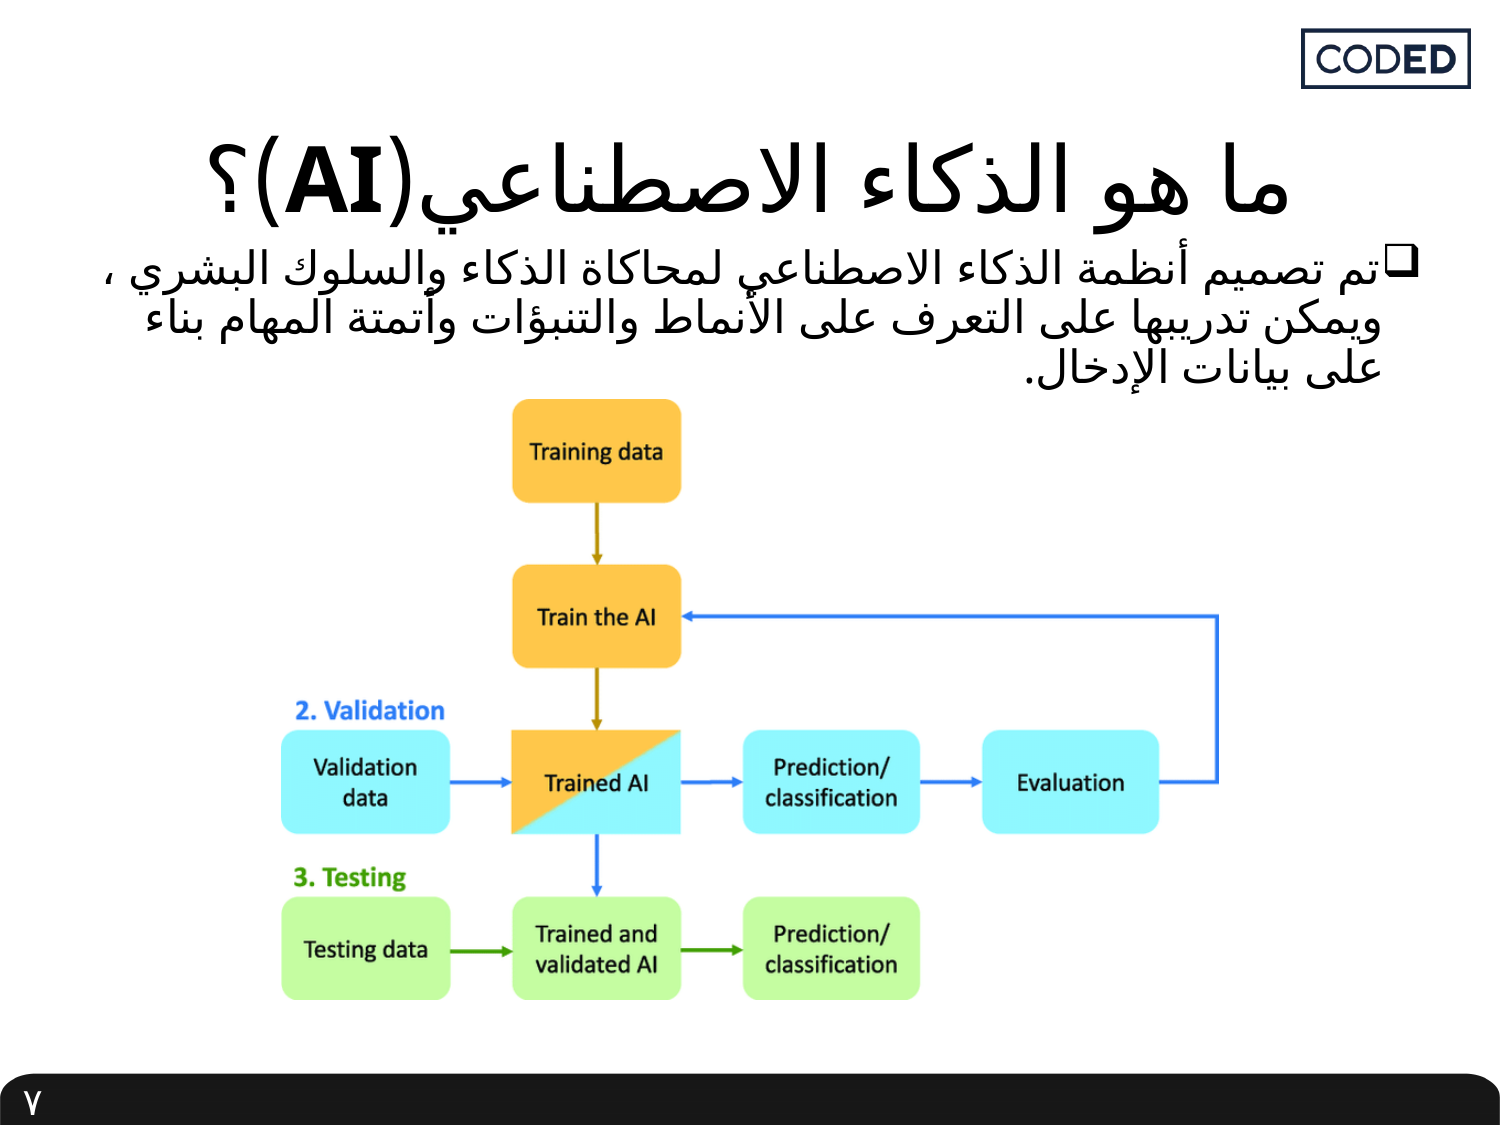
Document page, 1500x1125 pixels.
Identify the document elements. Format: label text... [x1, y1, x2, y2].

picture [0, 353, 1500, 1125]
picture [1301, 28, 1471, 89]
text_box تم تصميم أنظمة الذكاء الاصطناعي لمحاكاة الذكاء والسلوك البشري ، ويمكن تدريبها على التعرف على الأنماط والتنبؤات وأتمتة المهام بناء على بيانات الإدخال. [37, 237, 1438, 353]
text_box ما هو الذكاء الاصطناعي(AI)؟ [74, 125, 1425, 237]
